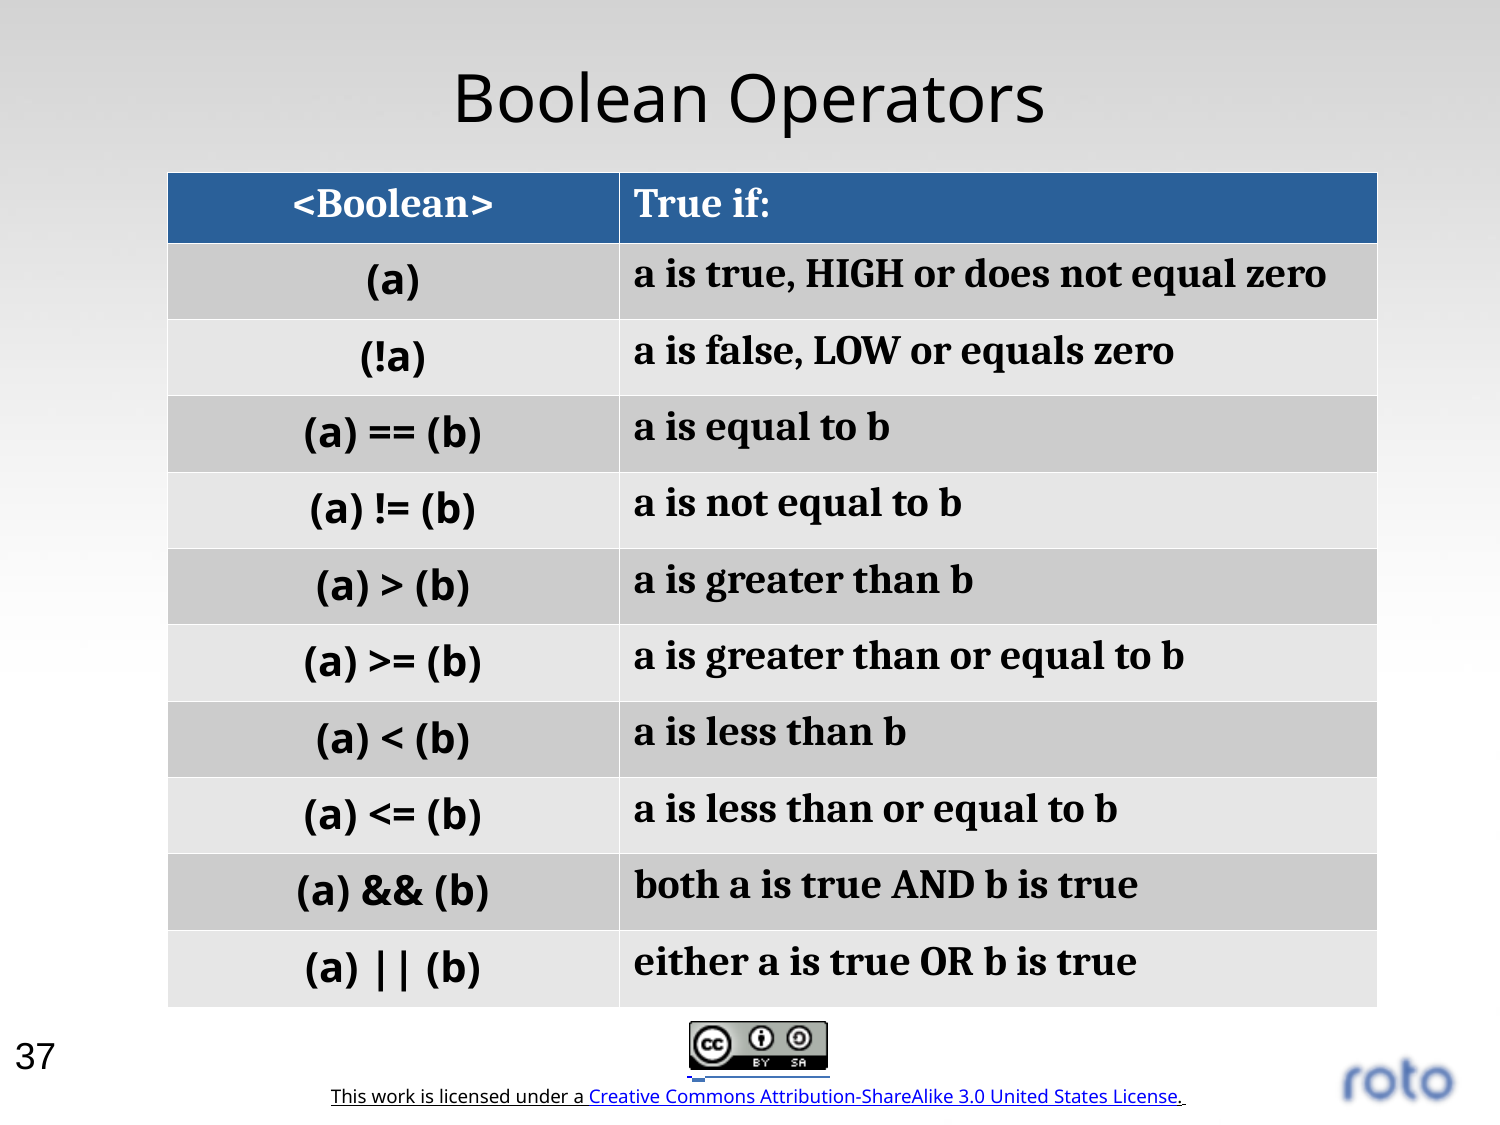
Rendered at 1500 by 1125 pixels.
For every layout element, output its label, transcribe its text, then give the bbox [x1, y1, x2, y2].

table_cell a is less than b [620, 702, 1377, 777]
table_cell a is false, LOW or equals zero [620, 320, 1377, 395]
table_header True if: [620, 173, 1377, 243]
table_cell (a) <= (b) [168, 778, 619, 853]
table_cell a is not equal to b [620, 473, 1377, 548]
table_cell (!a) [168, 320, 619, 395]
table_cell (a) >= (b) [168, 625, 619, 701]
picture [0, 0, 1500, 1125]
table_cell (a) || (b) [168, 931, 619, 1007]
table_cell (a) [168, 244, 619, 319]
table_cell (a) && (b) [168, 854, 619, 930]
table_cell (a) > (b) [168, 549, 619, 624]
table_cell either a is true OR b is true [620, 931, 1377, 1007]
table_cell a is greater than or equal to b [620, 625, 1377, 701]
table_cell a is equal to b [620, 396, 1377, 472]
table_cell (a) < (b) [168, 702, 619, 777]
title Boolean Operators [112, 2, 1388, 190]
table_cell a is true, HIGH or does not equal zero [620, 244, 1377, 319]
table_cell (a) != (b) [168, 473, 619, 548]
table_cell a is less than or equal to b [620, 778, 1377, 853]
table_cell a is greater than b [620, 549, 1377, 624]
table_cell (a) == (b) [168, 396, 619, 472]
table_header <Boolean> [168, 173, 619, 243]
table_cell both a is true AND b is true [620, 854, 1377, 930]
